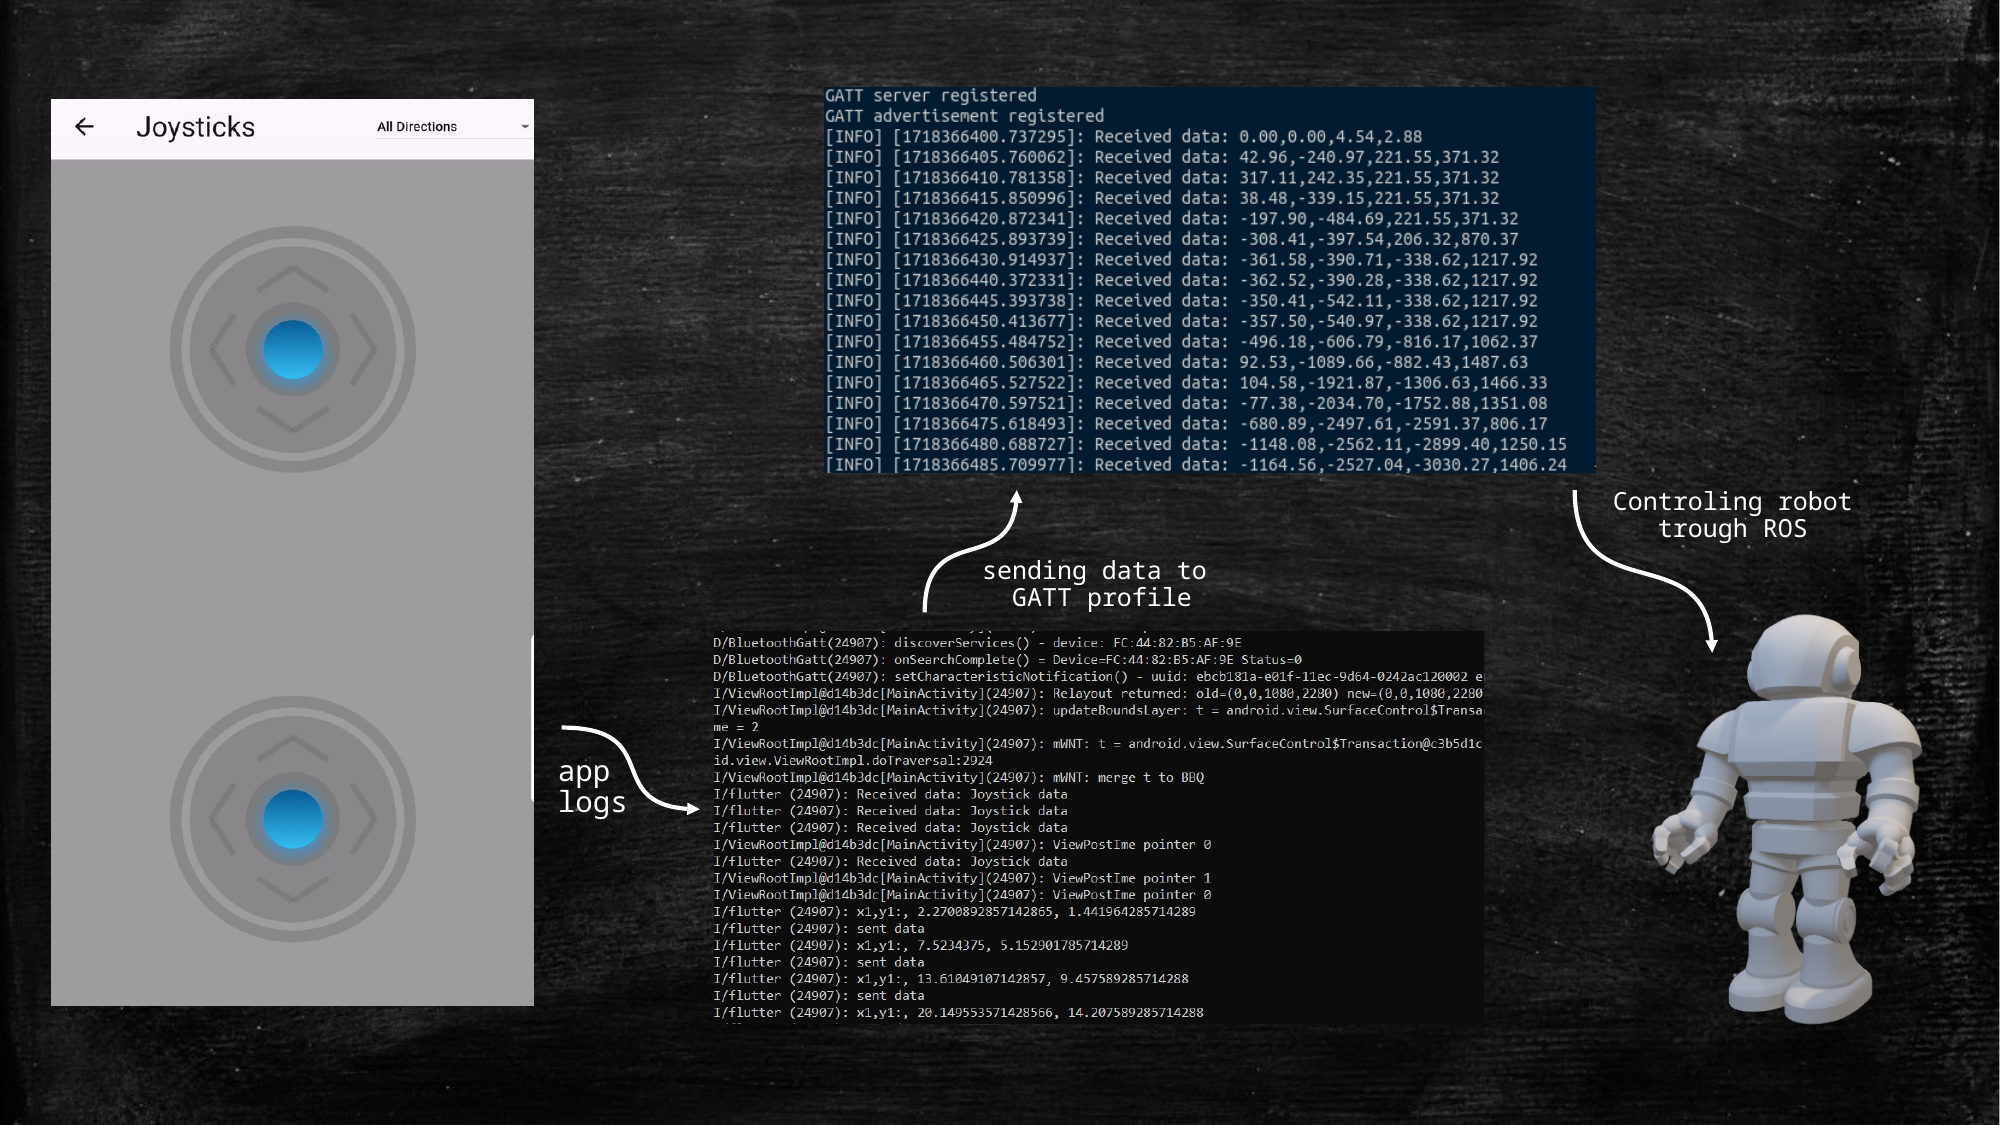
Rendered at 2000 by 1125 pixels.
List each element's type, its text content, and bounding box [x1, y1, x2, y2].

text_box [909, 505, 1032, 598]
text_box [561, 727, 700, 810]
picture [1646, 587, 1944, 1031]
picture [51, 99, 534, 1006]
text_box app logs [543, 748, 663, 827]
text_box Controling robot trough ROS [1590, 481, 1876, 551]
text_box sending data to GATT profile [963, 550, 1226, 631]
picture [824, 87, 1596, 473]
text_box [1562, 502, 1725, 641]
picture [713, 631, 1485, 1024]
